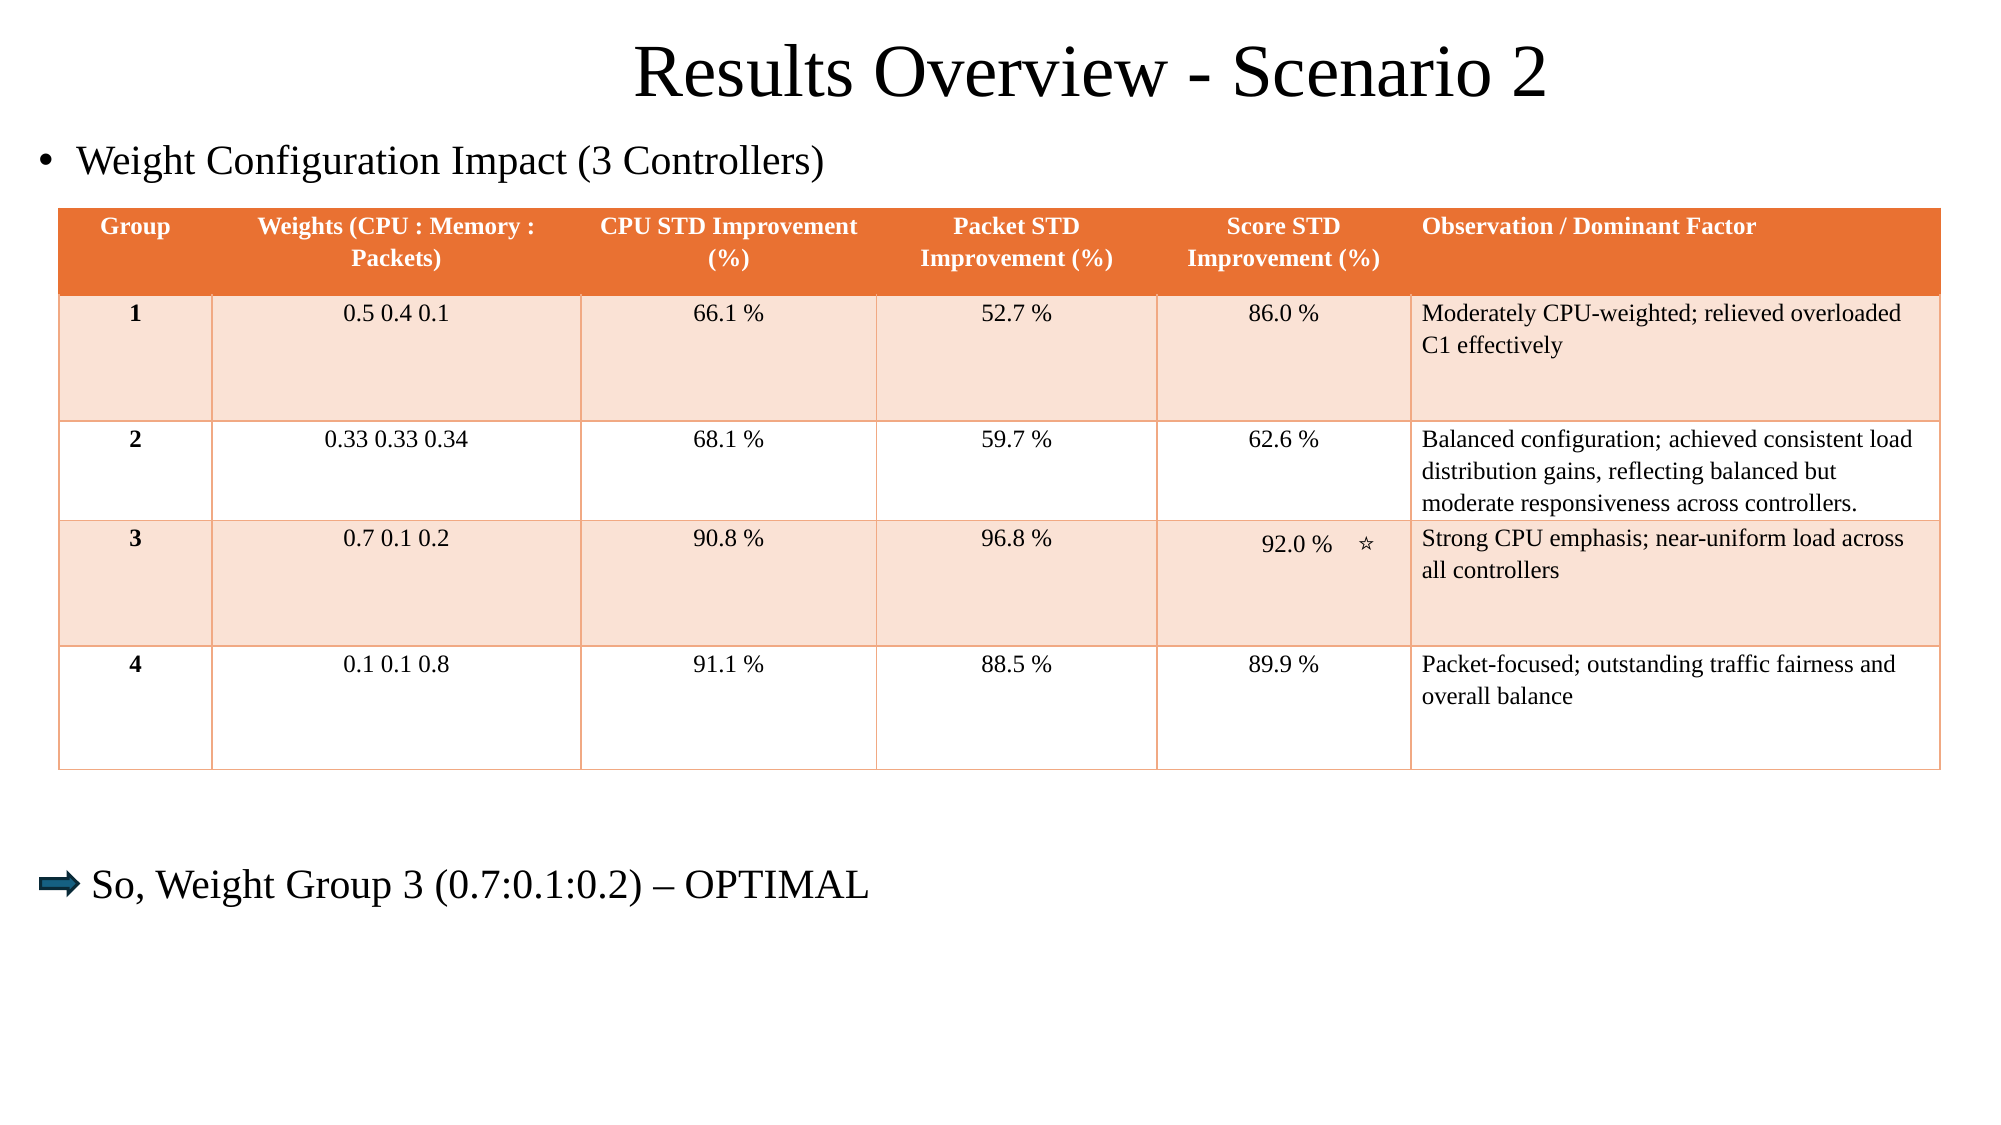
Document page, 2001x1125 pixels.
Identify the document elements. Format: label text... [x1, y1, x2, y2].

table_cell Balanced configuration; achieved consistent load distribution gains, reflecting balanced but moderate responsiveness across controllers. [1412, 422, 1939, 520]
table_cell 88.5 % [877, 647, 1156, 769]
list Weight Configuration Impact (3 Controllers) So, Weight Group 3 (0.7:0.1:0.2) – OPTIMAL [23, 131, 1979, 1122]
table_cell 86.0 % [1158, 296, 1410, 420]
table_cell 96.8 % [877, 521, 1156, 645]
table_header Packet STD Improvement (%) [876, 209, 1157, 294]
table_cell 59.7 % [877, 422, 1156, 520]
table_cell 62.6 % [1158, 422, 1410, 520]
table_header Observation / Dominant Factor [1411, 209, 1939, 294]
table_cell Moderately CPU-weighted; relieved overloaded C1 effectively [1412, 296, 1939, 420]
table_cell 66.1 % [582, 296, 876, 420]
table_cell 91.1 % [582, 647, 876, 769]
text_box [39, 869, 81, 898]
table_cell 0.5 0.4 0.1 [213, 296, 580, 420]
table_cell Packet-focused; outstanding traffic fairness and overall balance [1412, 647, 1939, 769]
table_cell 1 [60, 296, 211, 420]
table_cell 68.1 % [582, 422, 876, 520]
table_cell 0.1 0.1 0.8 [213, 647, 580, 769]
table_cell 92.0 % ⭐ [1158, 521, 1410, 645]
table_header Score STD Improvement (%) [1157, 209, 1411, 294]
table_header Weights (CPU : Memory : Packets) [212, 209, 581, 294]
table_cell 4 [60, 647, 211, 769]
title Results Overview - Scenario 2 [24, 3, 1979, 131]
table_cell Strong CPU emphasis; near-uniform load across all controllers [1412, 521, 1939, 645]
table_cell 0.33 0.33 0.34 [213, 422, 580, 520]
table_cell 3 [60, 521, 211, 645]
table_cell 89.9 % [1158, 647, 1410, 769]
table_cell 2 [60, 422, 211, 520]
table_header Group [60, 209, 212, 294]
table_header CPU STD Improvement (%) [581, 209, 876, 294]
table_cell 52.7 % [877, 296, 1156, 420]
table_cell 90.8 % [582, 521, 876, 645]
table_cell 0.7 0.1 0.2 [213, 521, 580, 645]
